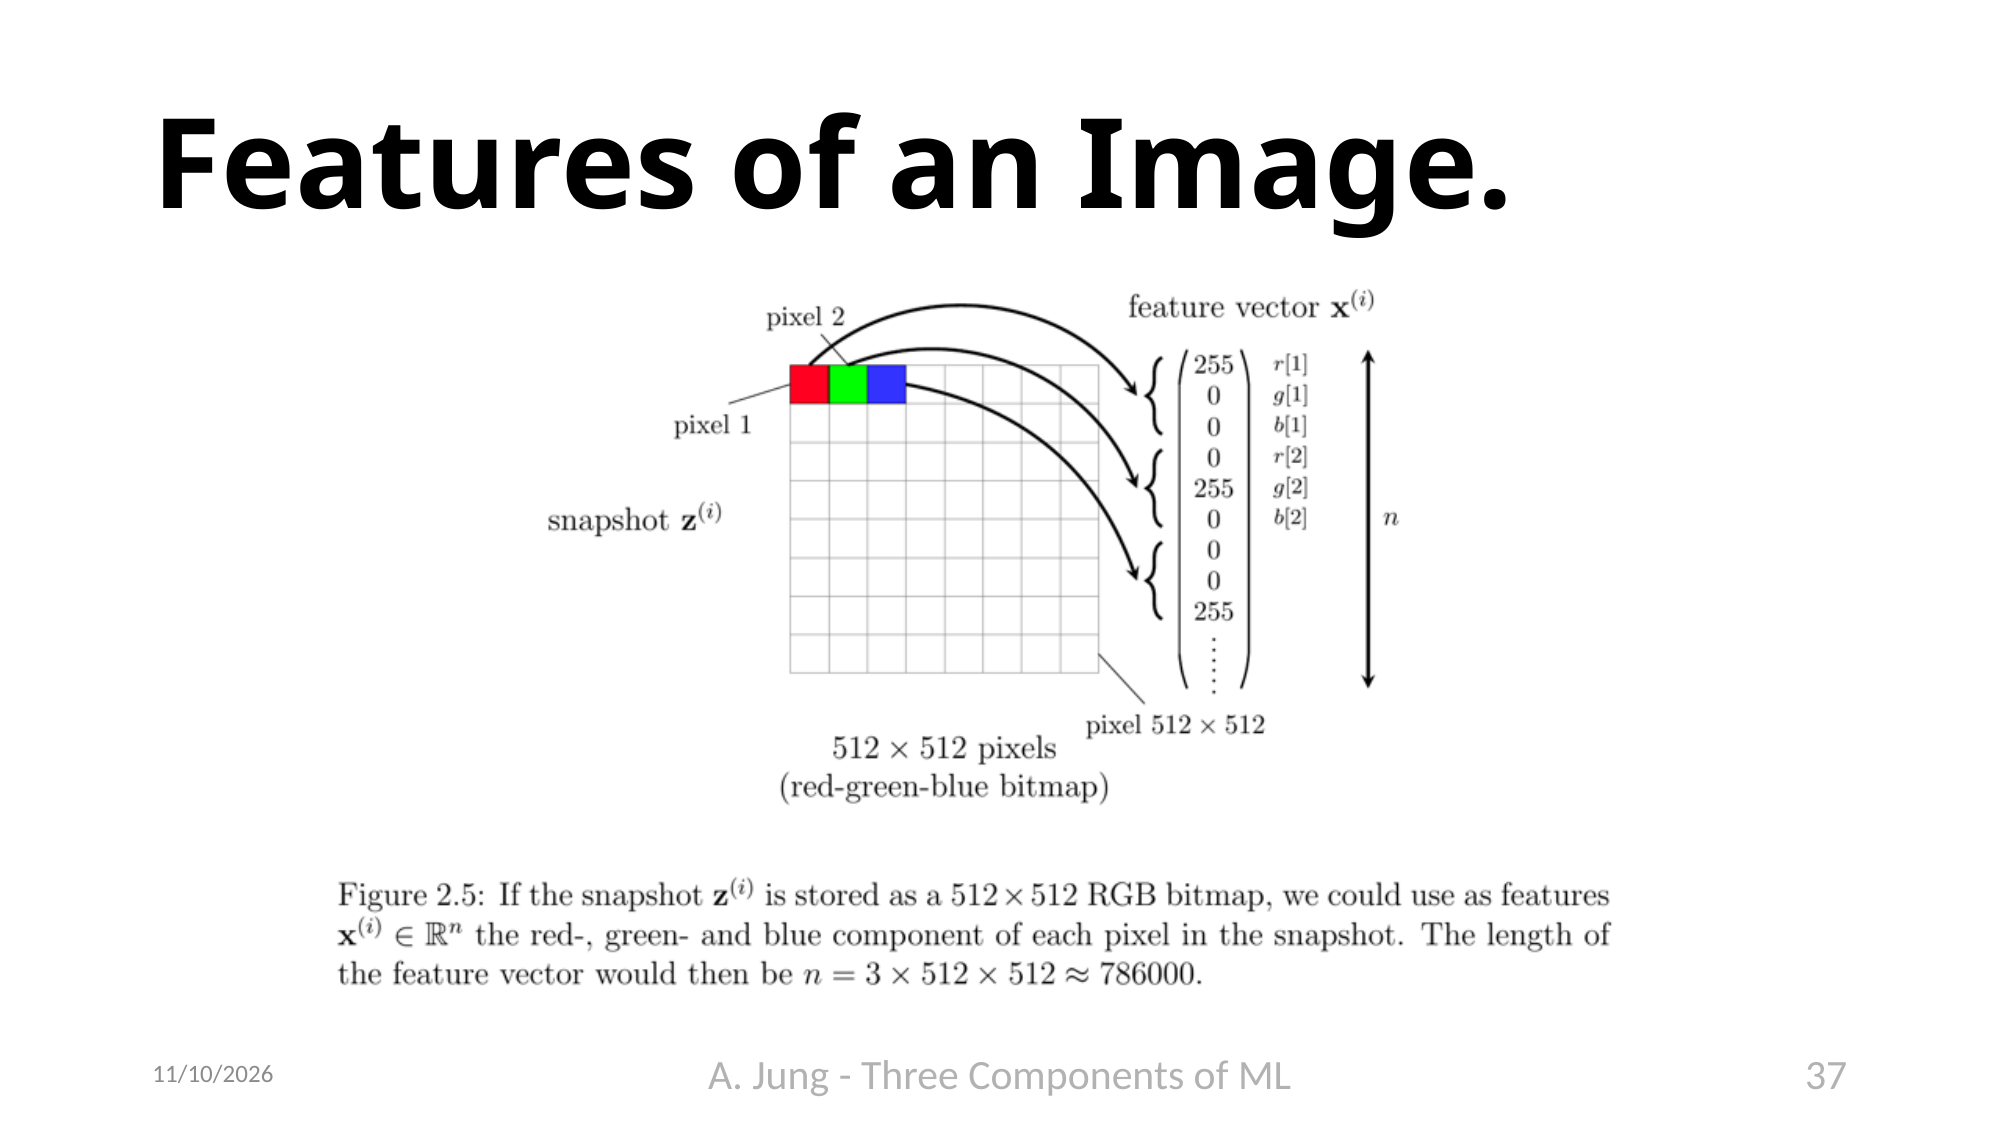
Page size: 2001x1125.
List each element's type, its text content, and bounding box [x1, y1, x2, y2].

footer A. Jung - Three Components of ML [662, 1042, 1338, 1103]
picture [289, 277, 1638, 1004]
title Features of an Image. [137, 59, 1863, 278]
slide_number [137, 1042, 588, 1103]
slide_number 37 [1412, 1042, 1863, 1103]
